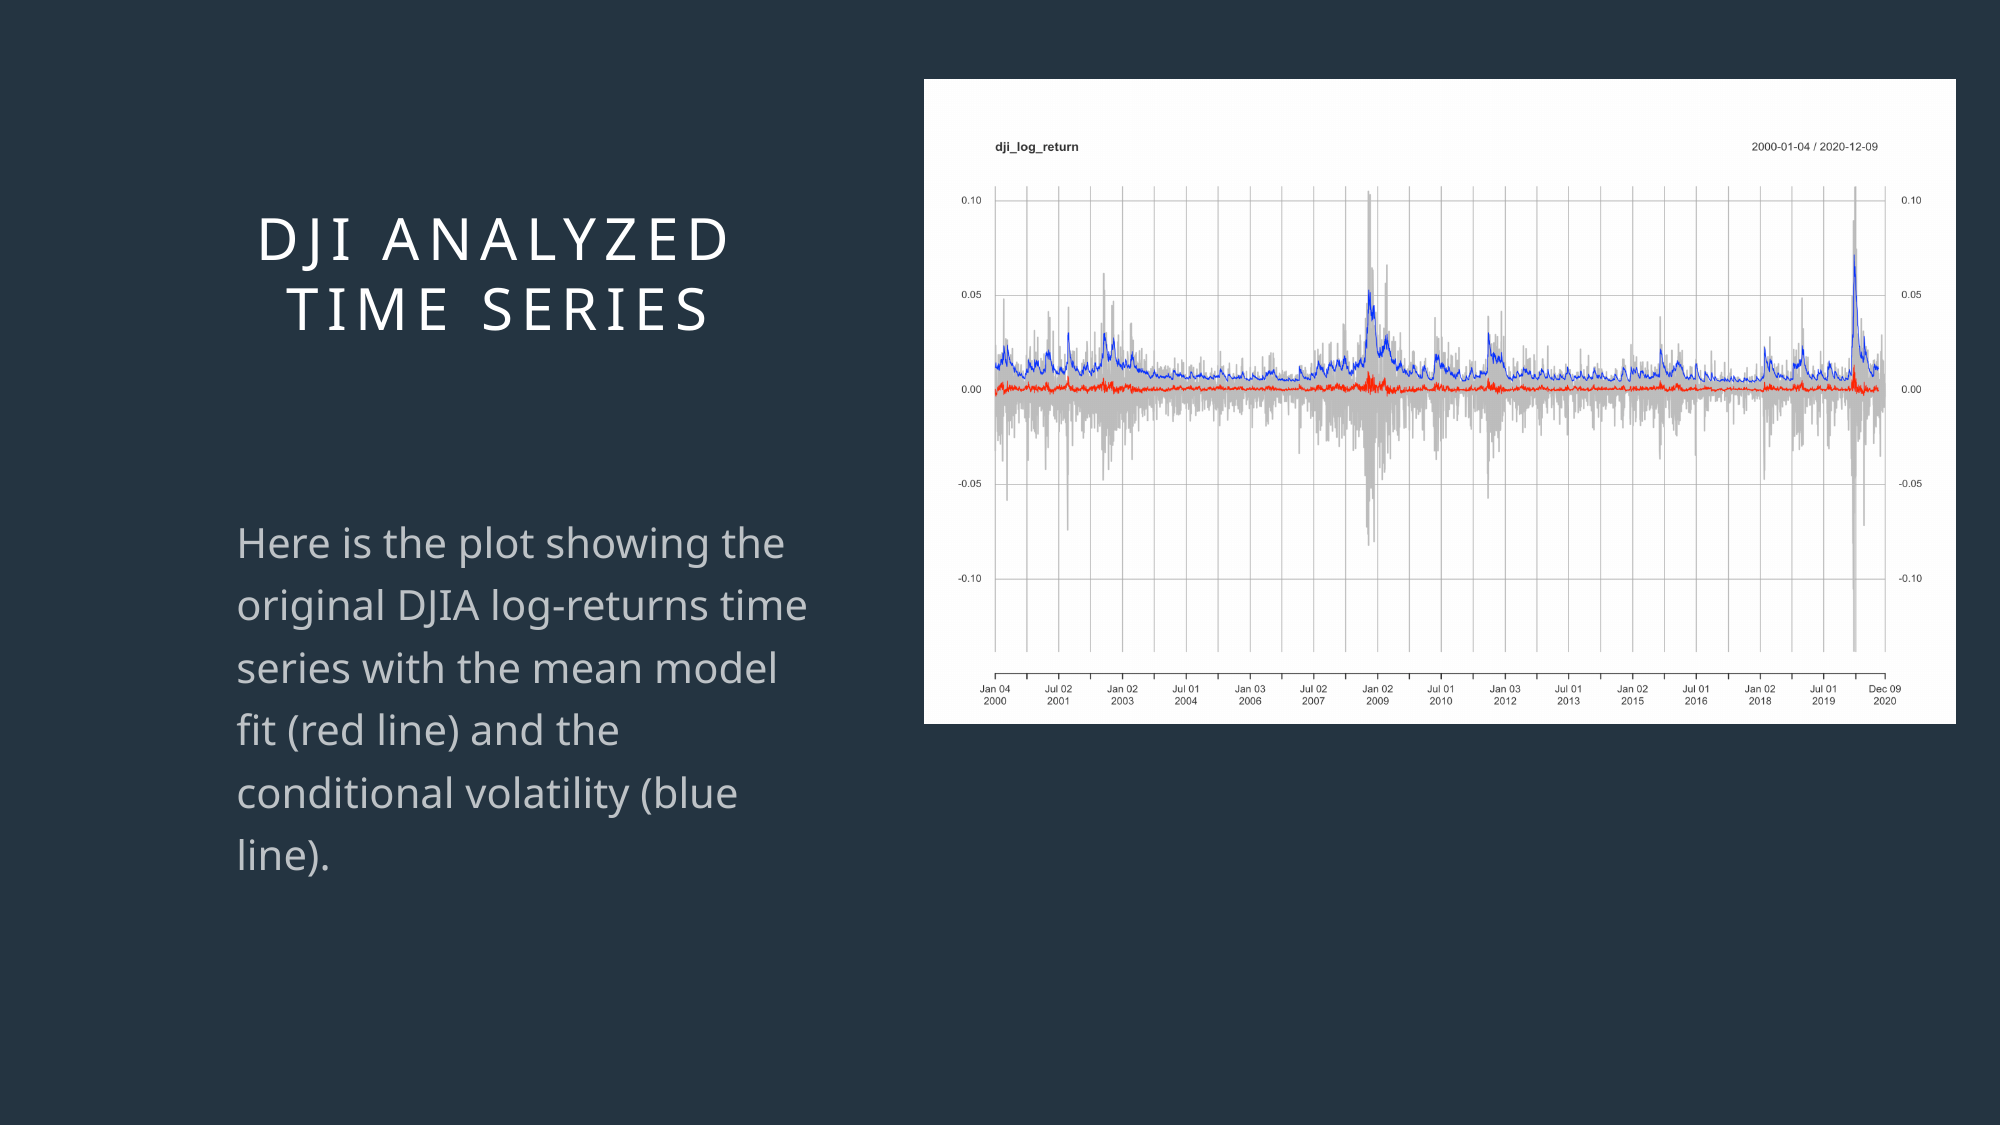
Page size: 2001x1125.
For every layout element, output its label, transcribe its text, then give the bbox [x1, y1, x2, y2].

picture [924, 78, 1956, 724]
list Here is the plot showing the original DJIA log-returns time series with the mean model fit (red line) and the conditional volatility (blue line). [177, 437, 818, 947]
title DJI Analyzed time series [177, 165, 818, 378]
